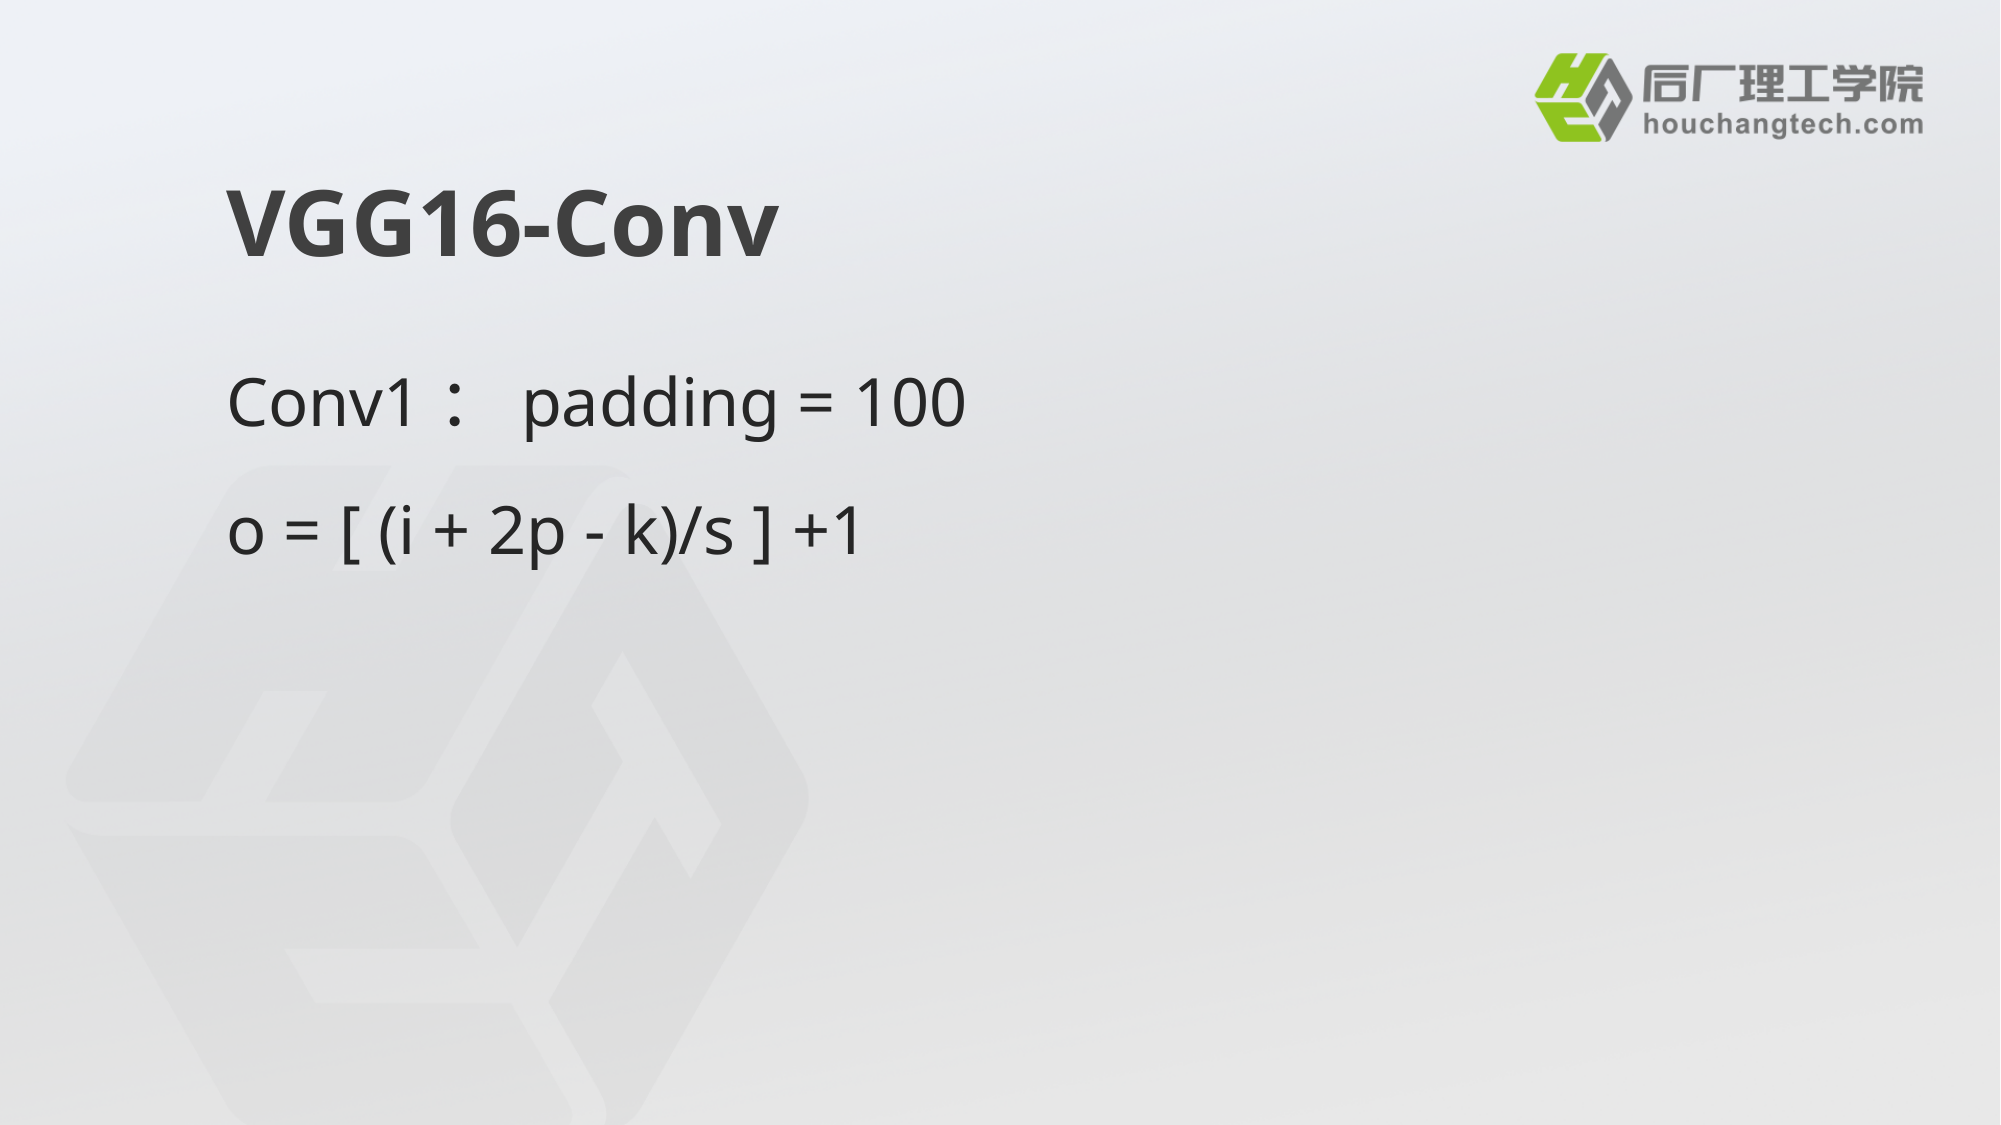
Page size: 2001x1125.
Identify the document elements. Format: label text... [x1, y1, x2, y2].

picture [0, 0, 2001, 1125]
subtitle Conv1：padding = 100 o = [ (i + 2p - k)/s ] +1 [211, 311, 1750, 950]
title VGG16-Conv [211, 43, 1712, 283]
